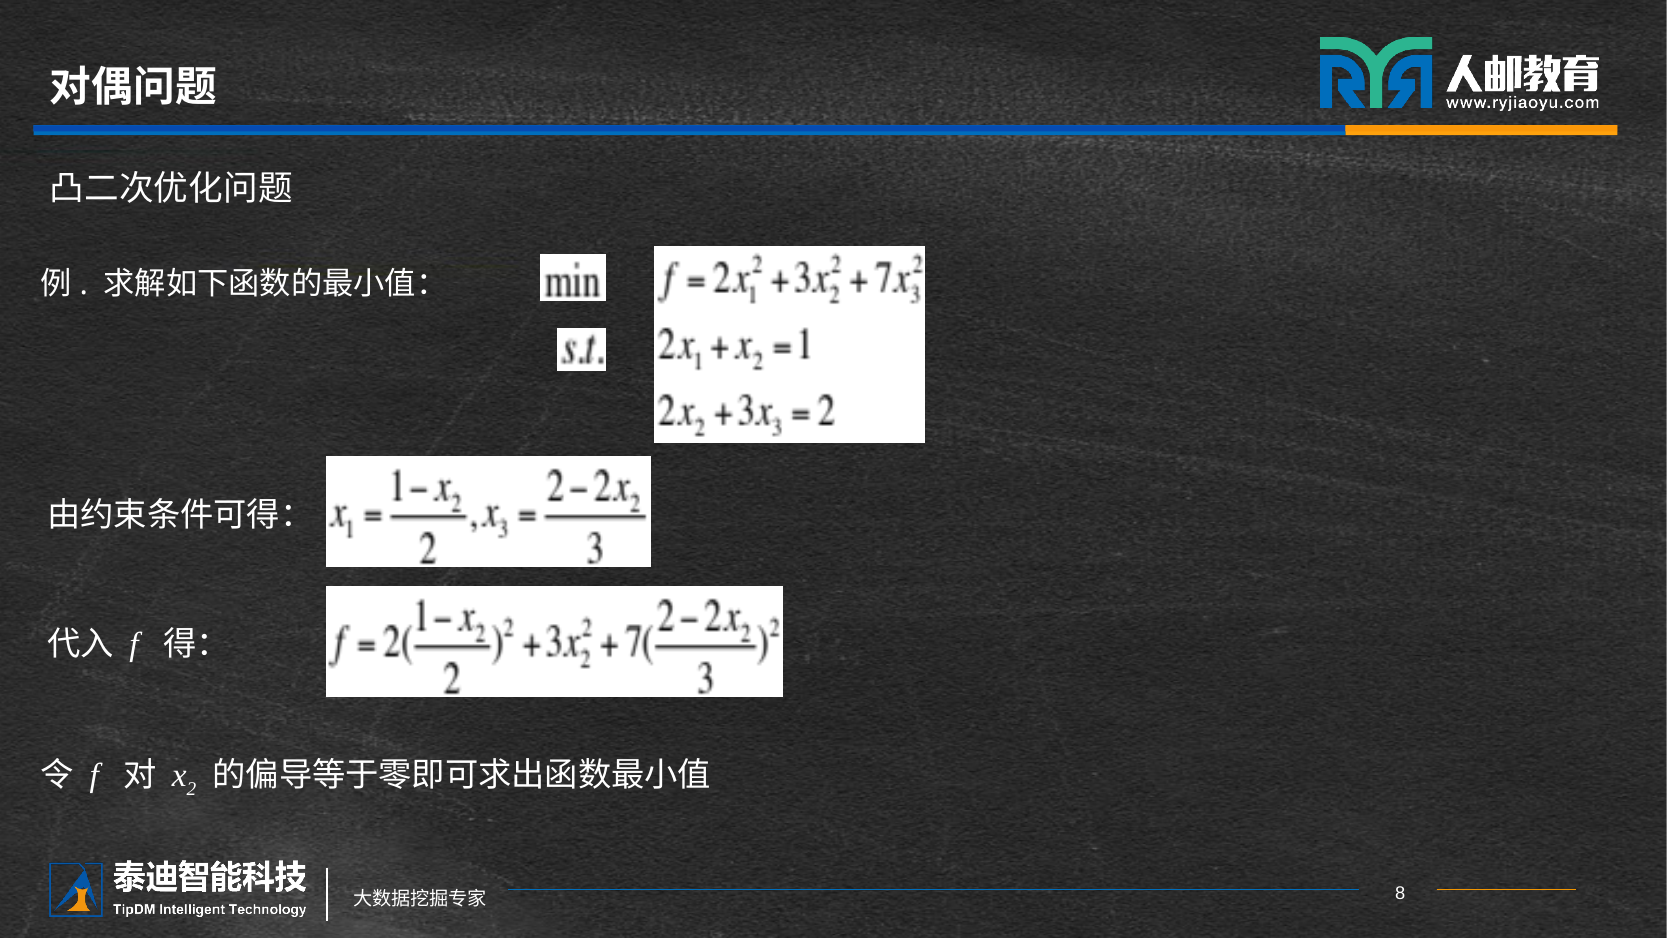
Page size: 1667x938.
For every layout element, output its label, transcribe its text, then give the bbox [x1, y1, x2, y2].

text_box 由约束条件可得： [32, 466, 320, 550]
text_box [540, 254, 607, 302]
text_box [325, 585, 784, 697]
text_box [325, 455, 651, 568]
picture [0, 0, 1667, 938]
text_box 代入 f 得： [32, 614, 254, 699]
title 对偶问题 [34, 49, 1535, 122]
list 例. 求解如下函数的最小值： [25, 236, 1544, 834]
list 凸二次优化问题 [34, 157, 1554, 217]
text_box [556, 327, 607, 371]
text_box 令 f 对 x2 的偏导等于零即可求出函数最小值 [25, 723, 963, 808]
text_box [654, 245, 926, 443]
